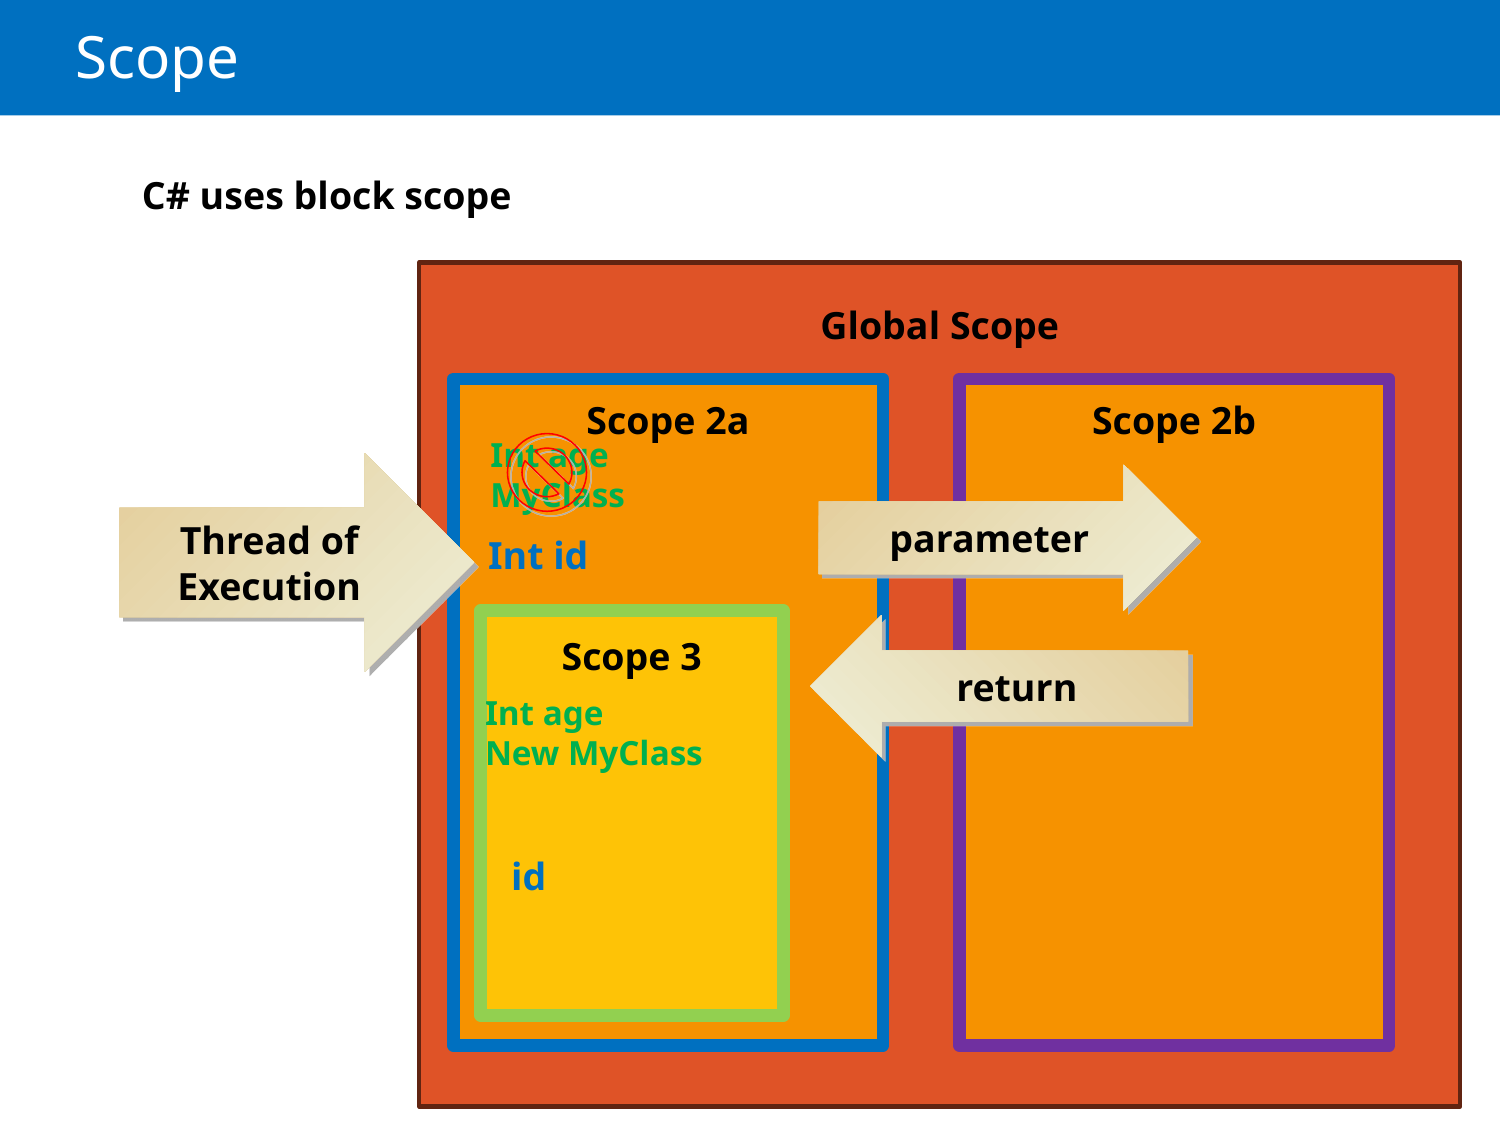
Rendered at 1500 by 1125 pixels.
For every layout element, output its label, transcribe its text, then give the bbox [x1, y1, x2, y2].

text_box parameter [818, 464, 1197, 611]
text_box Int age MyClass [475, 426, 640, 522]
text_box C# uses block scope [127, 164, 528, 225]
text_box Scope 2a [451, 377, 885, 1048]
text_box Int age New MyClass [470, 684, 718, 779]
text_box Scope 3 [478, 608, 785, 1018]
text_box [507, 433, 587, 512]
title Scope [75, 0, 1351, 122]
text_box Global Scope [417, 260, 1462, 1109]
text_box Thread of Execution [119, 453, 475, 672]
text_box id [496, 845, 562, 906]
text_box Int id [473, 524, 604, 585]
text_box Scope 2b [957, 377, 1391, 1048]
text_box return [810, 615, 1189, 758]
